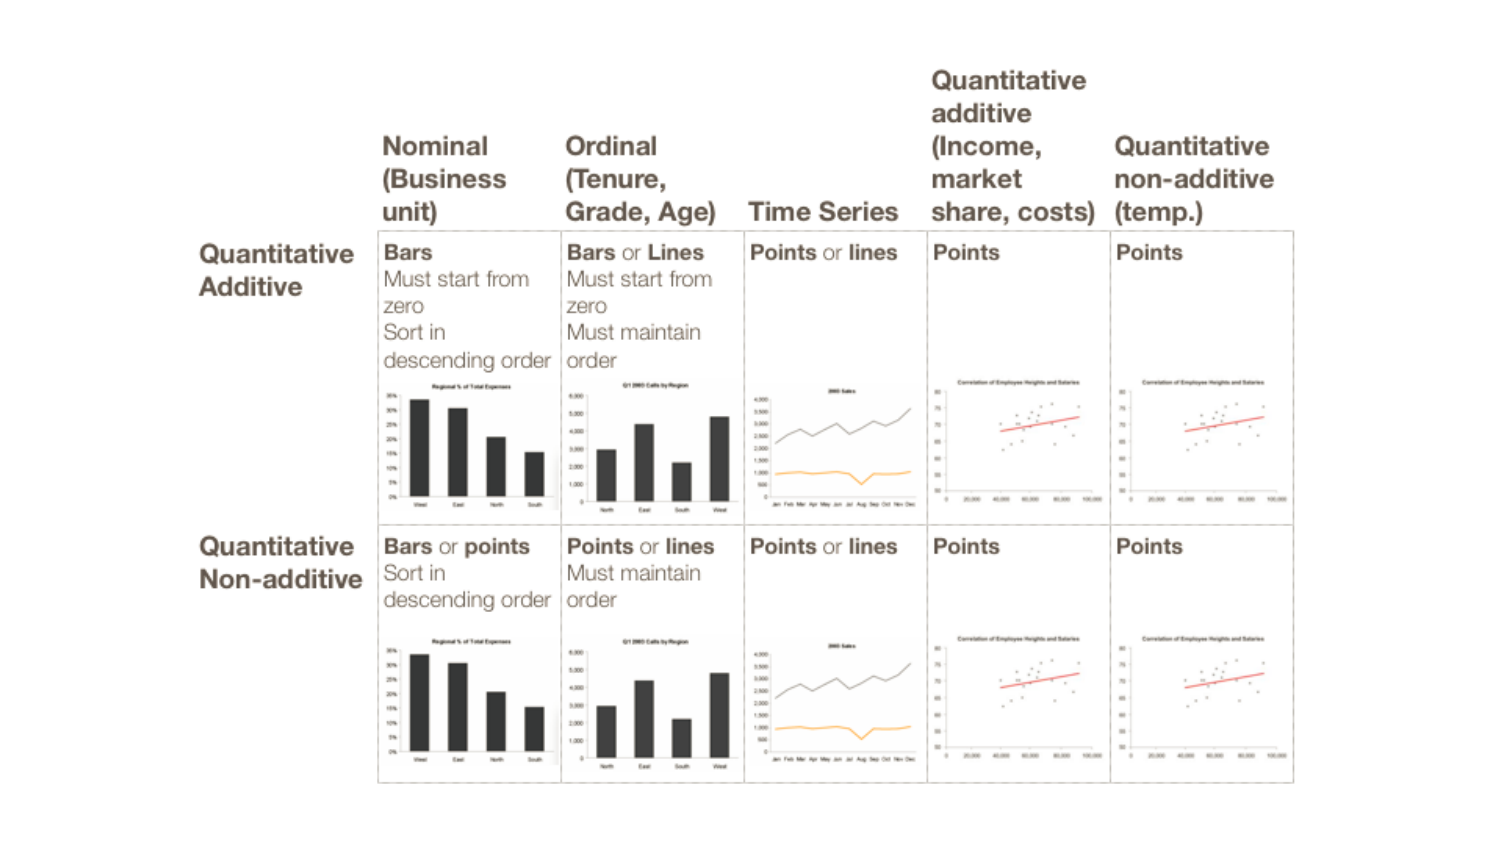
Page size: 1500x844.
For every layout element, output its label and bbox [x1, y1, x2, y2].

picture [182, 35, 1318, 809]
